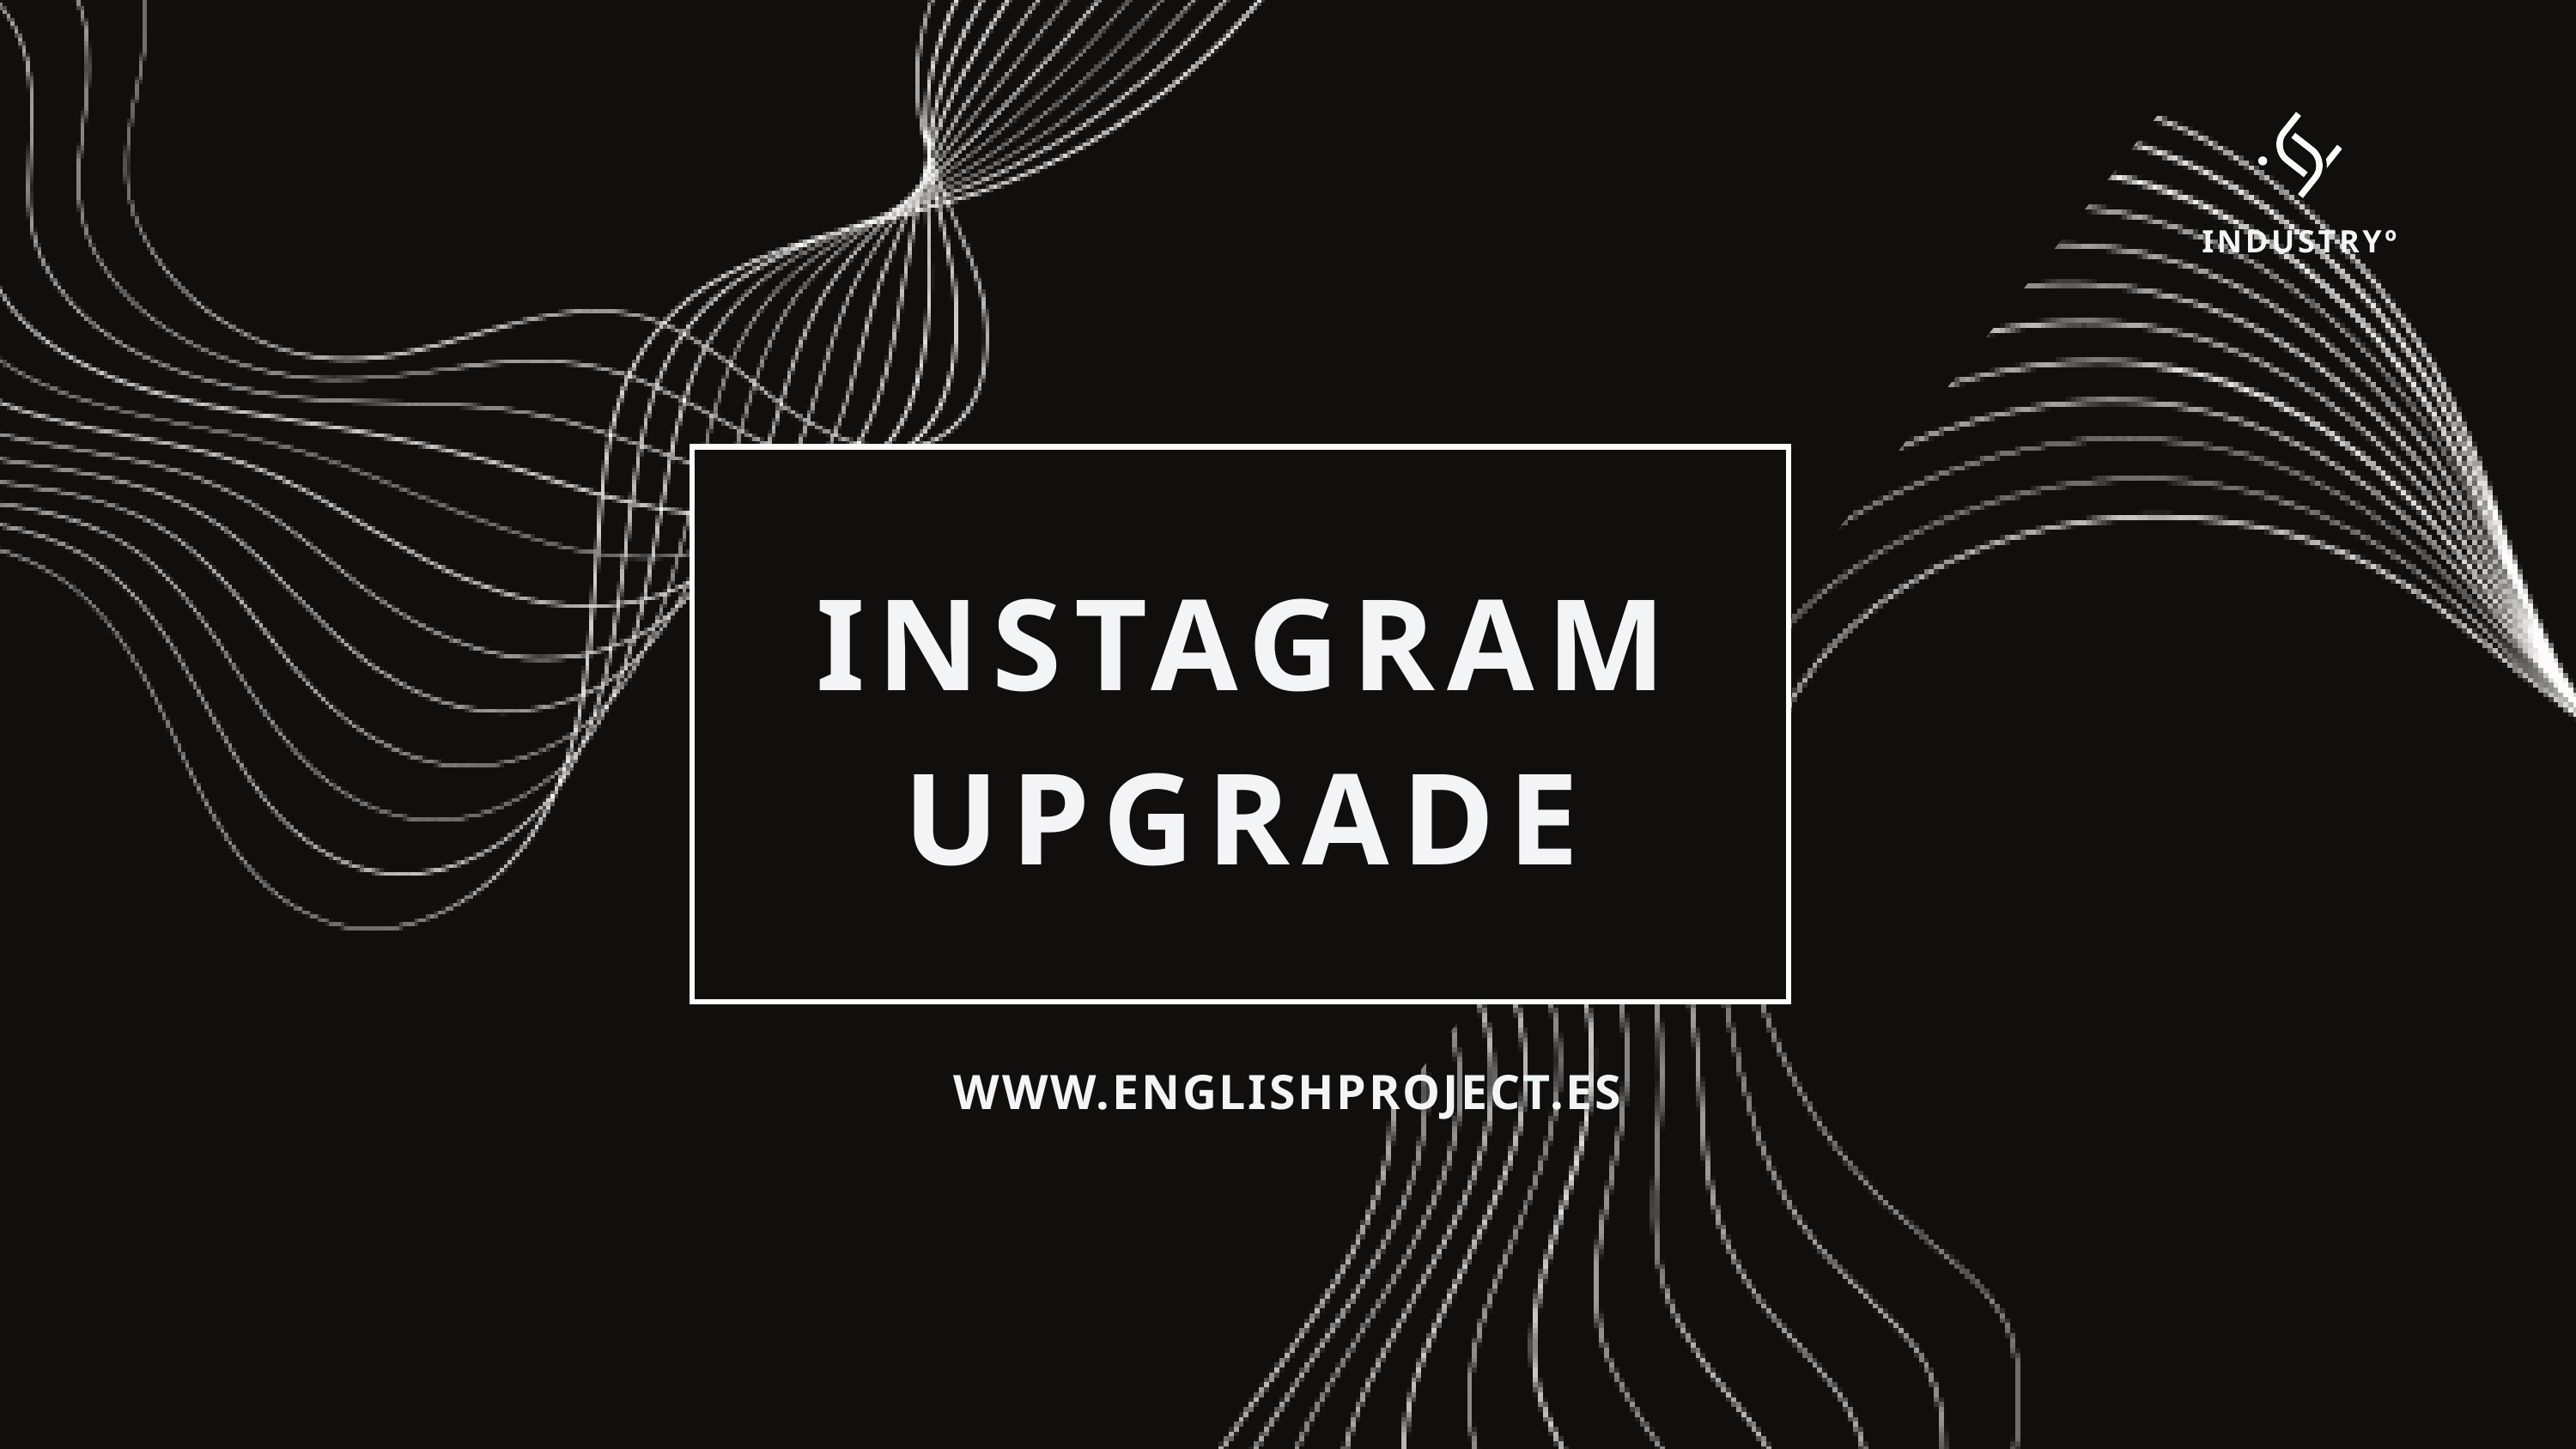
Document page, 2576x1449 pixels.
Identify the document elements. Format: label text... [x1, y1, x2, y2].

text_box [691, 446, 1789, 1003]
text_box INDUSTRYº [2168, 216, 2432, 260]
text_box [2257, 112, 2342, 198]
text_box INSTAGRAM UPGRADE [550, 541, 687, 891]
text_box [1128, 52, 2576, 1449]
text_box WWW.ENGLISHPROJECT.ES [383, 1053, 2193, 1119]
text_box [0, 0, 1386, 931]
text_box INSTAGRAM UPGRADE [1793, 541, 1933, 891]
